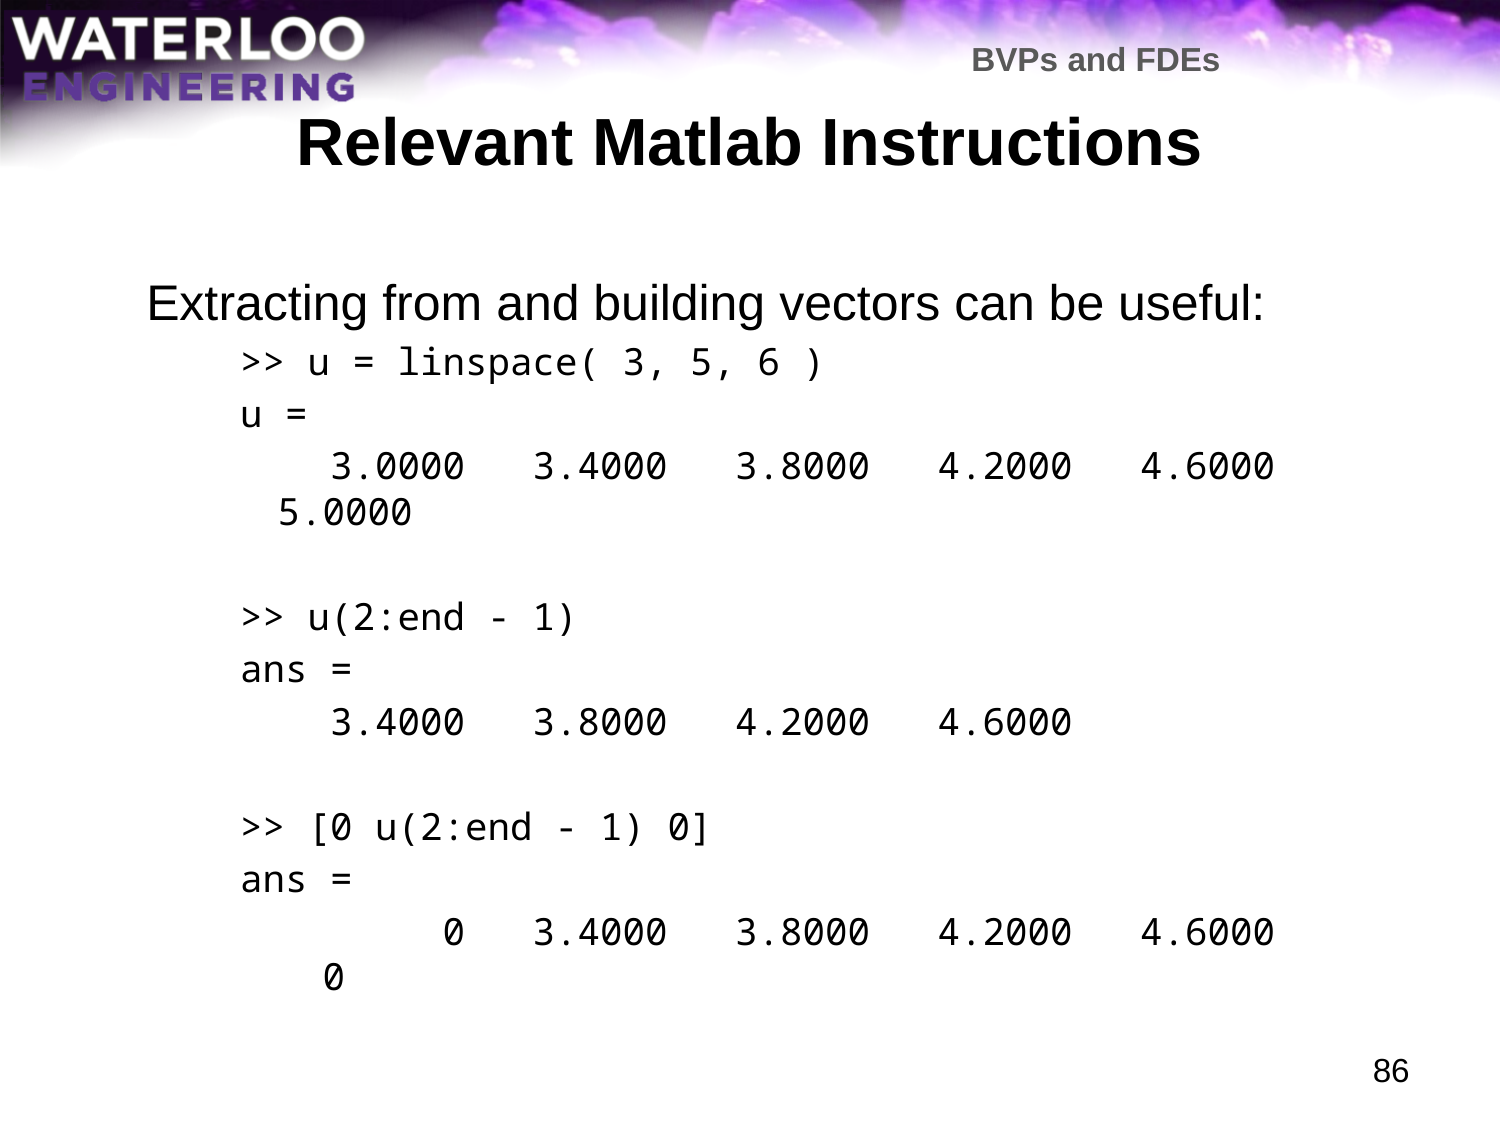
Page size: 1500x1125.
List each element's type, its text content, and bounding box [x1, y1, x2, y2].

footer BVPs and FDEs [535, 31, 1236, 74]
title Relevant Matlab Instructions [74, 44, 1426, 233]
list Extracting from and building vectors can be useful: >> u = linspace( 3, 5, 6 ) u = 3.0000 3.4000 3.8000 4.2000 4.6000 5.0000 >> u(2:end - 1) ans = 3.4000 3.8000 4.2000 4.6000 >> [0 u(2:end - 1) 0] ans = 0 3.4000 3.8000 4.2000 4.6000 0 [74, 262, 1426, 1020]
slide_number 86 [1296, 1036, 1425, 1097]
picture [0, 0, 1500, 1125]
